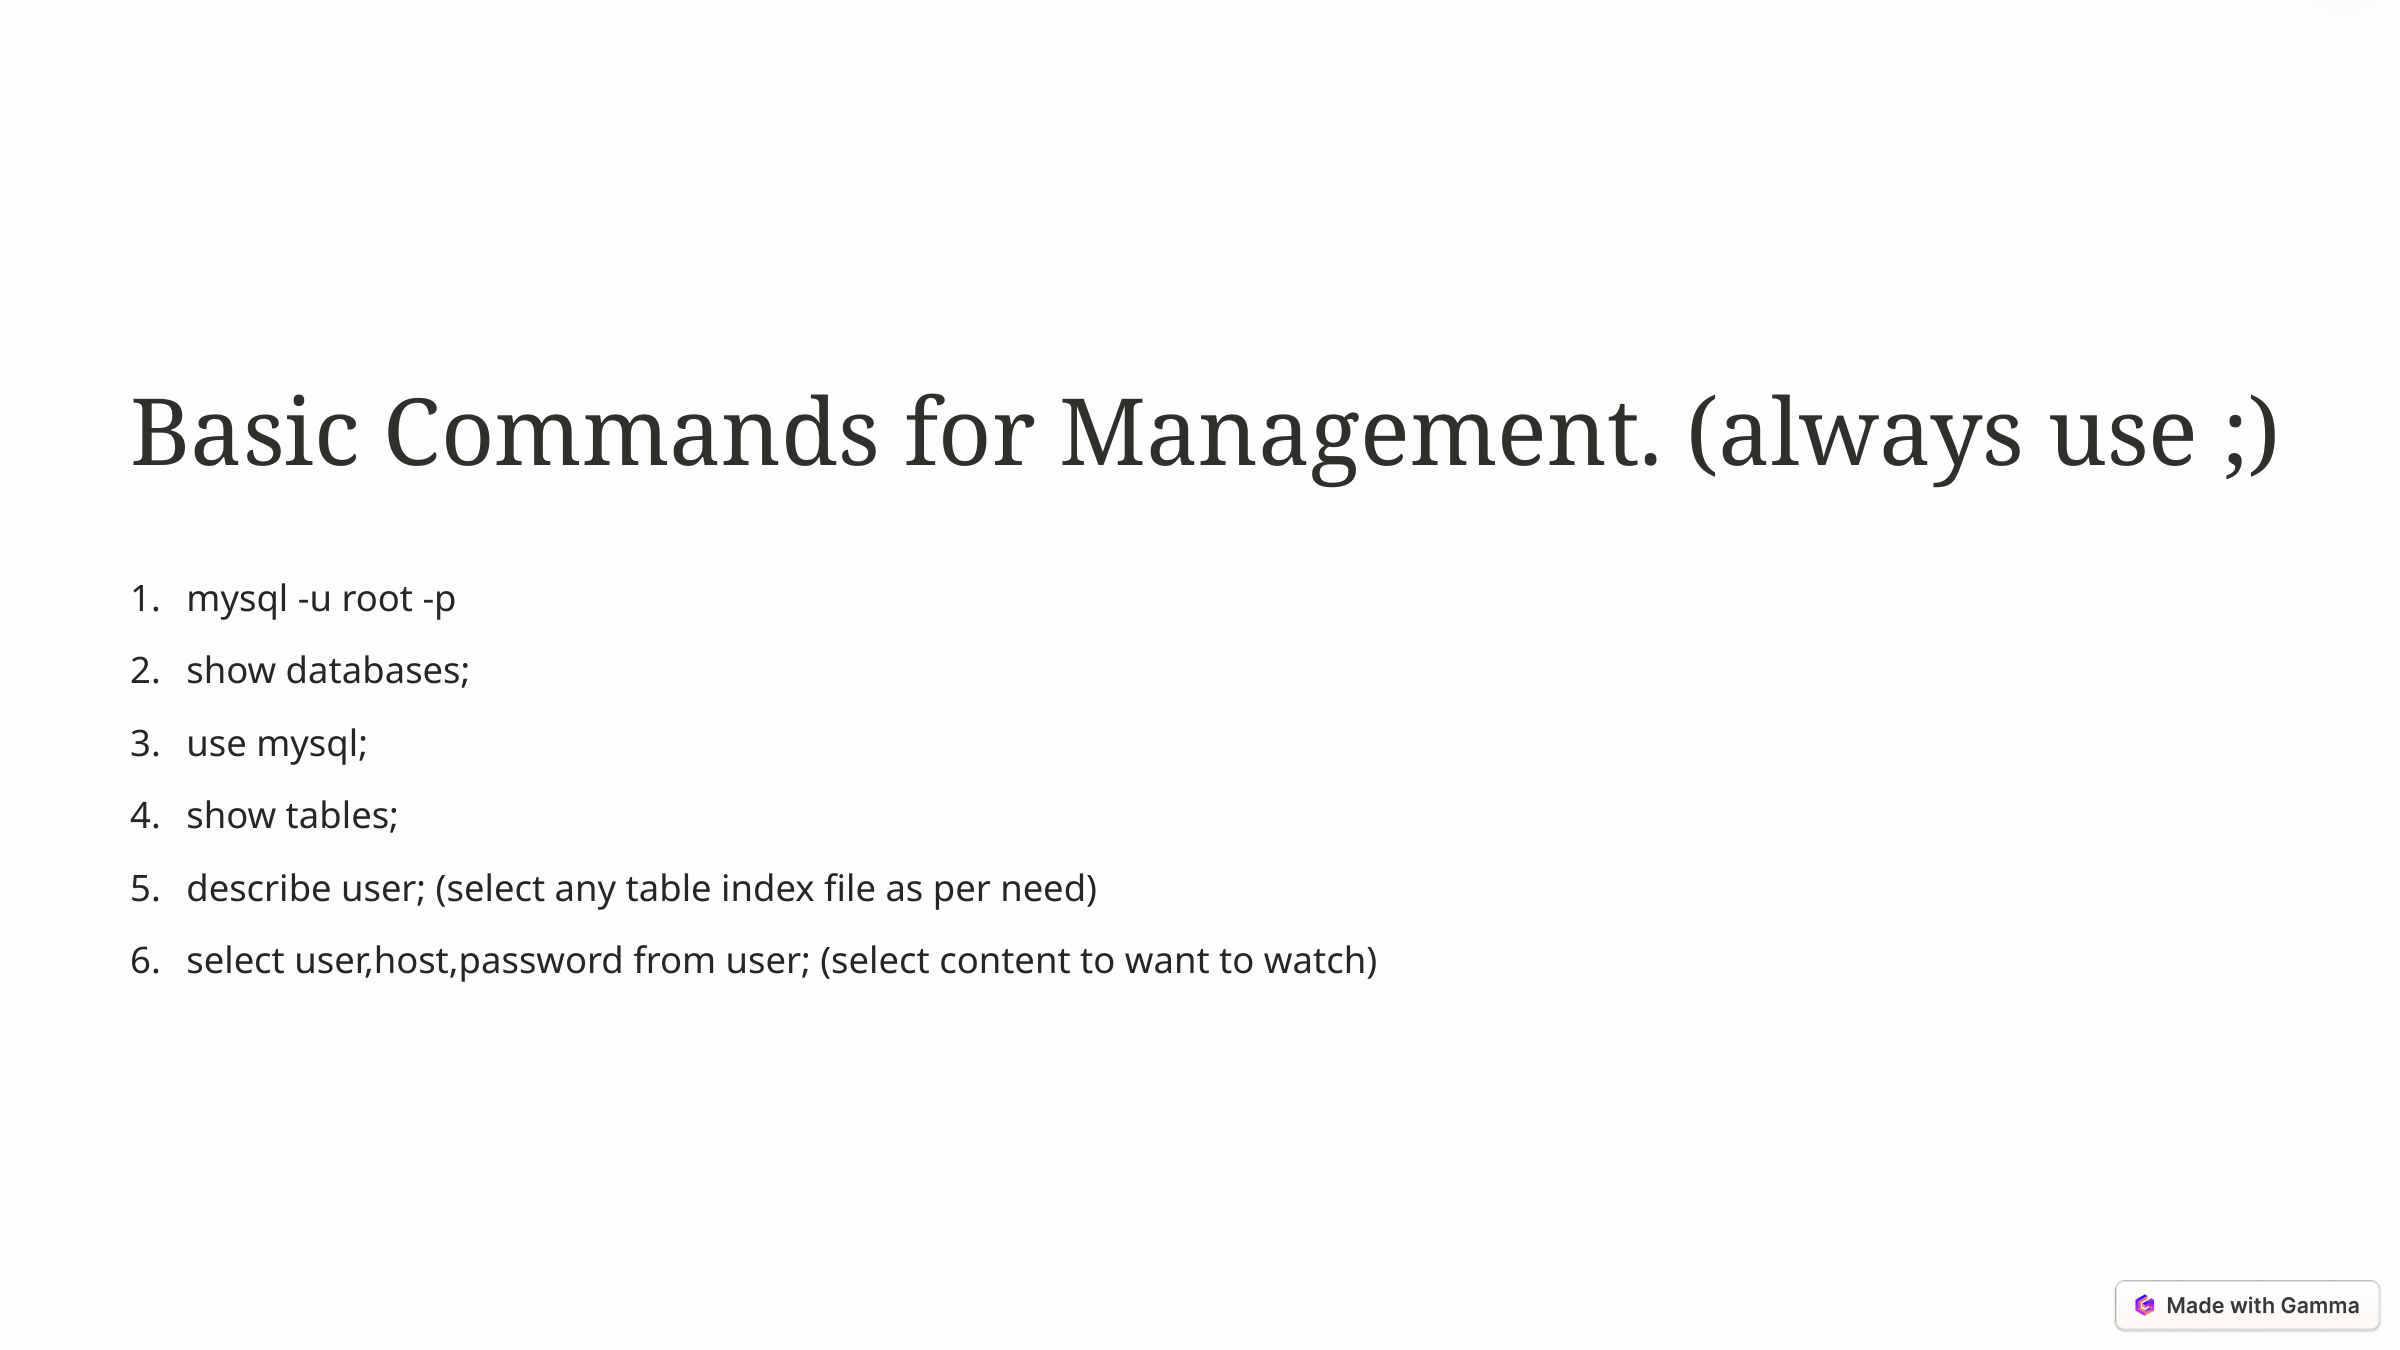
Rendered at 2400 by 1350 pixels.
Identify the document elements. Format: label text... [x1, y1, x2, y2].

text_box mysql -u root -p [130, 559, 2270, 619]
text_box show tables; [130, 776, 2270, 837]
text_box describe user; (select any table index file as per need) [130, 849, 2270, 909]
text_box select user,host,password from user; (select content to want to watch) [130, 921, 2270, 982]
text_box show databases; [130, 631, 2270, 692]
text_box Basic Commands for Management. (always use ;) [130, 368, 2149, 485]
picture [2106, 1271, 2389, 1339]
text_box use mysql; [130, 704, 2270, 764]
